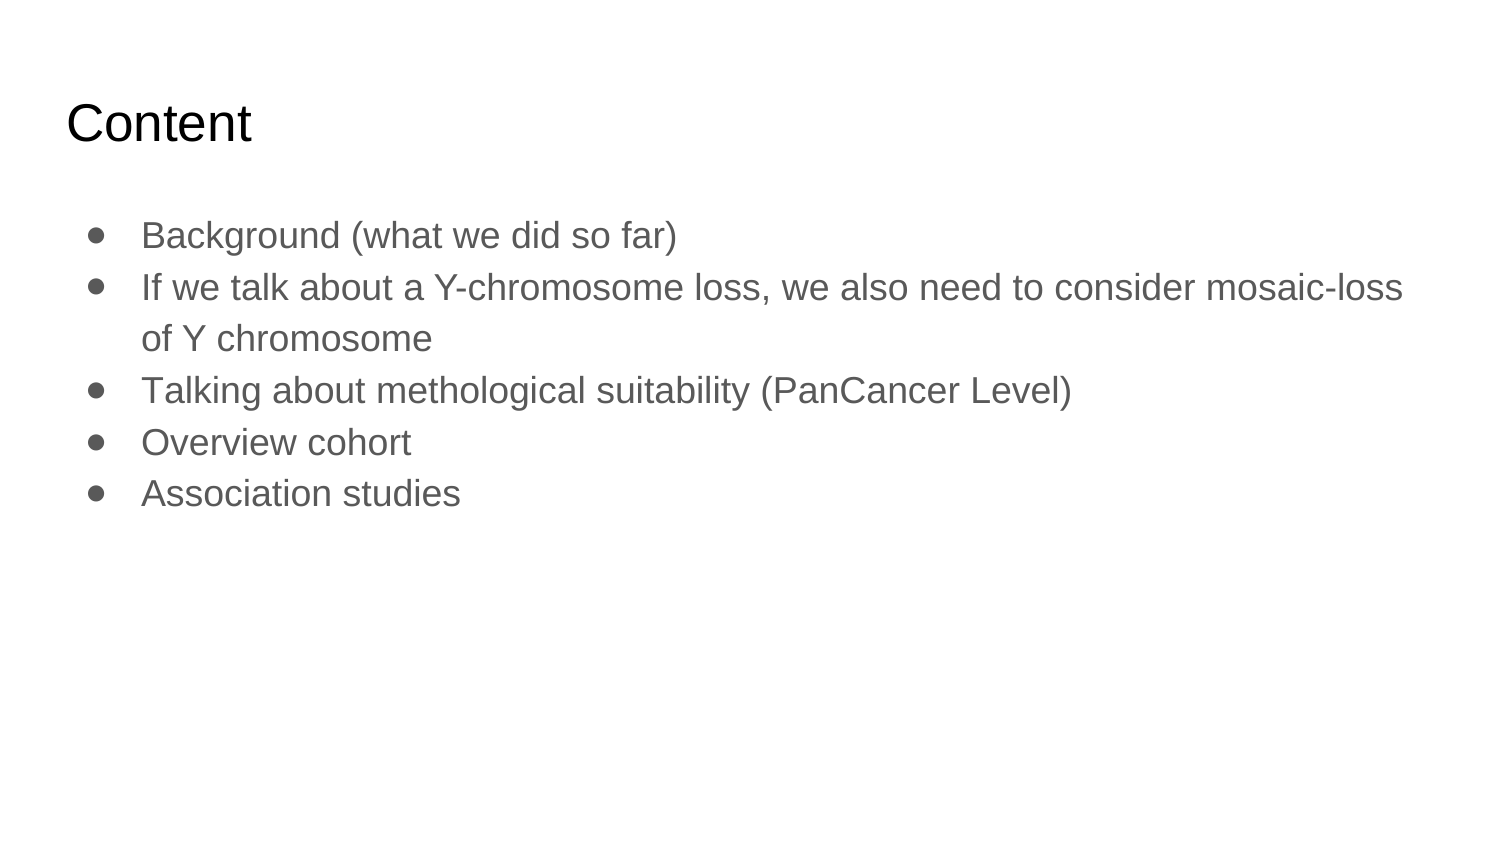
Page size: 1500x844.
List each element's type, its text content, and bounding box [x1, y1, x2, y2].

title Content [51, 72, 1449, 167]
list Background (what we did so far) If we talk about a Y-chromosome loss, we also need to consider mosaic-loss of Y chromosome Talking about methological suitability (PanCancer Level) Overview cohort Association studies [51, 189, 1449, 750]
